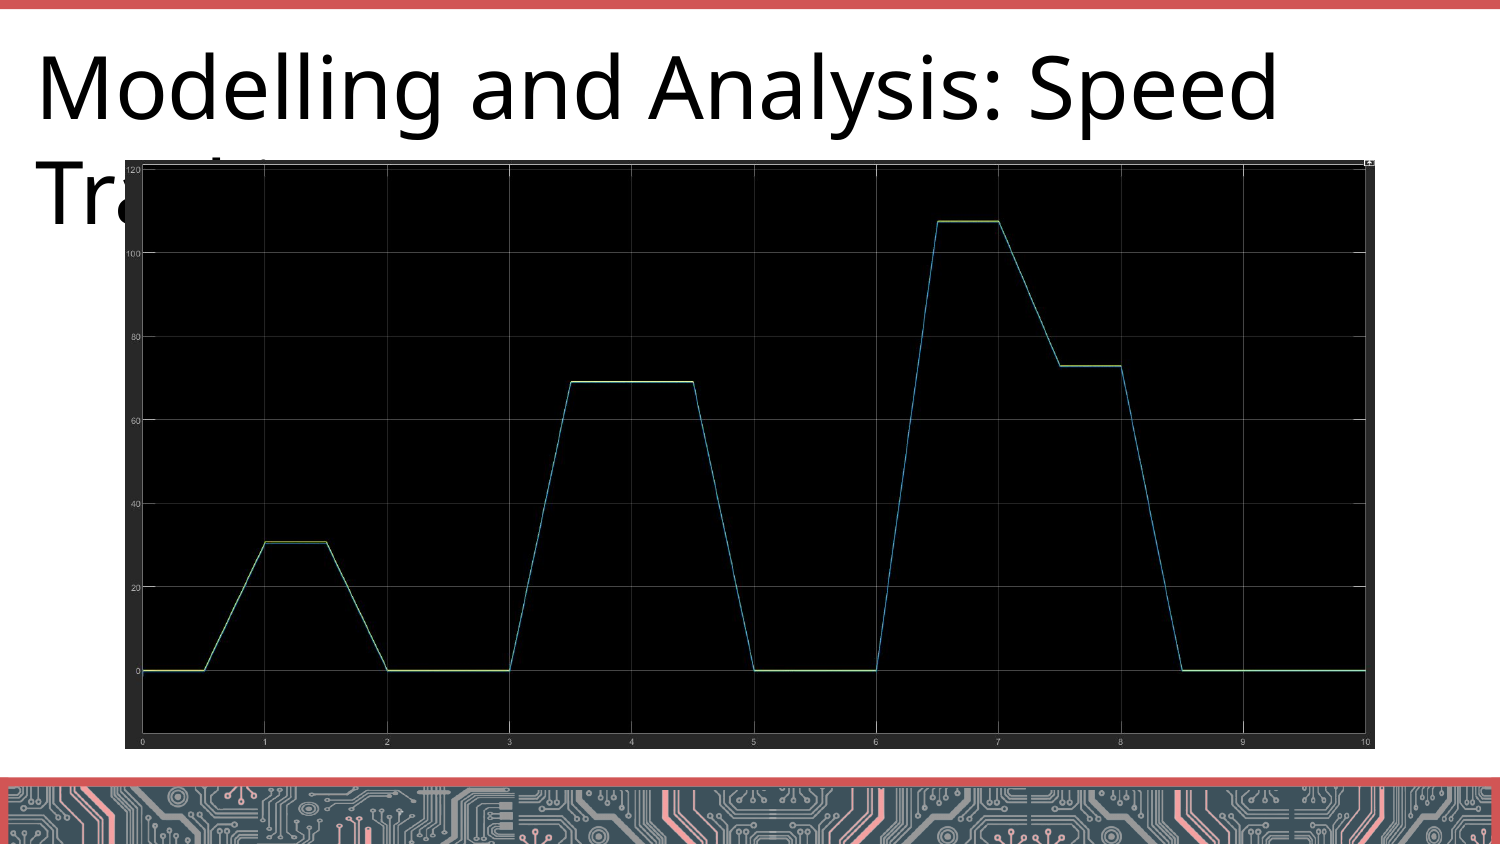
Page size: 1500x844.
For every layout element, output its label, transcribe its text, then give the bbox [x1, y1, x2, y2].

picture [124, 160, 1376, 749]
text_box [0, 722, 1500, 844]
text_box Modelling and Analysis: Speed Tracking [20, 16, 1500, 257]
text_box [0, 0, 1500, 10]
